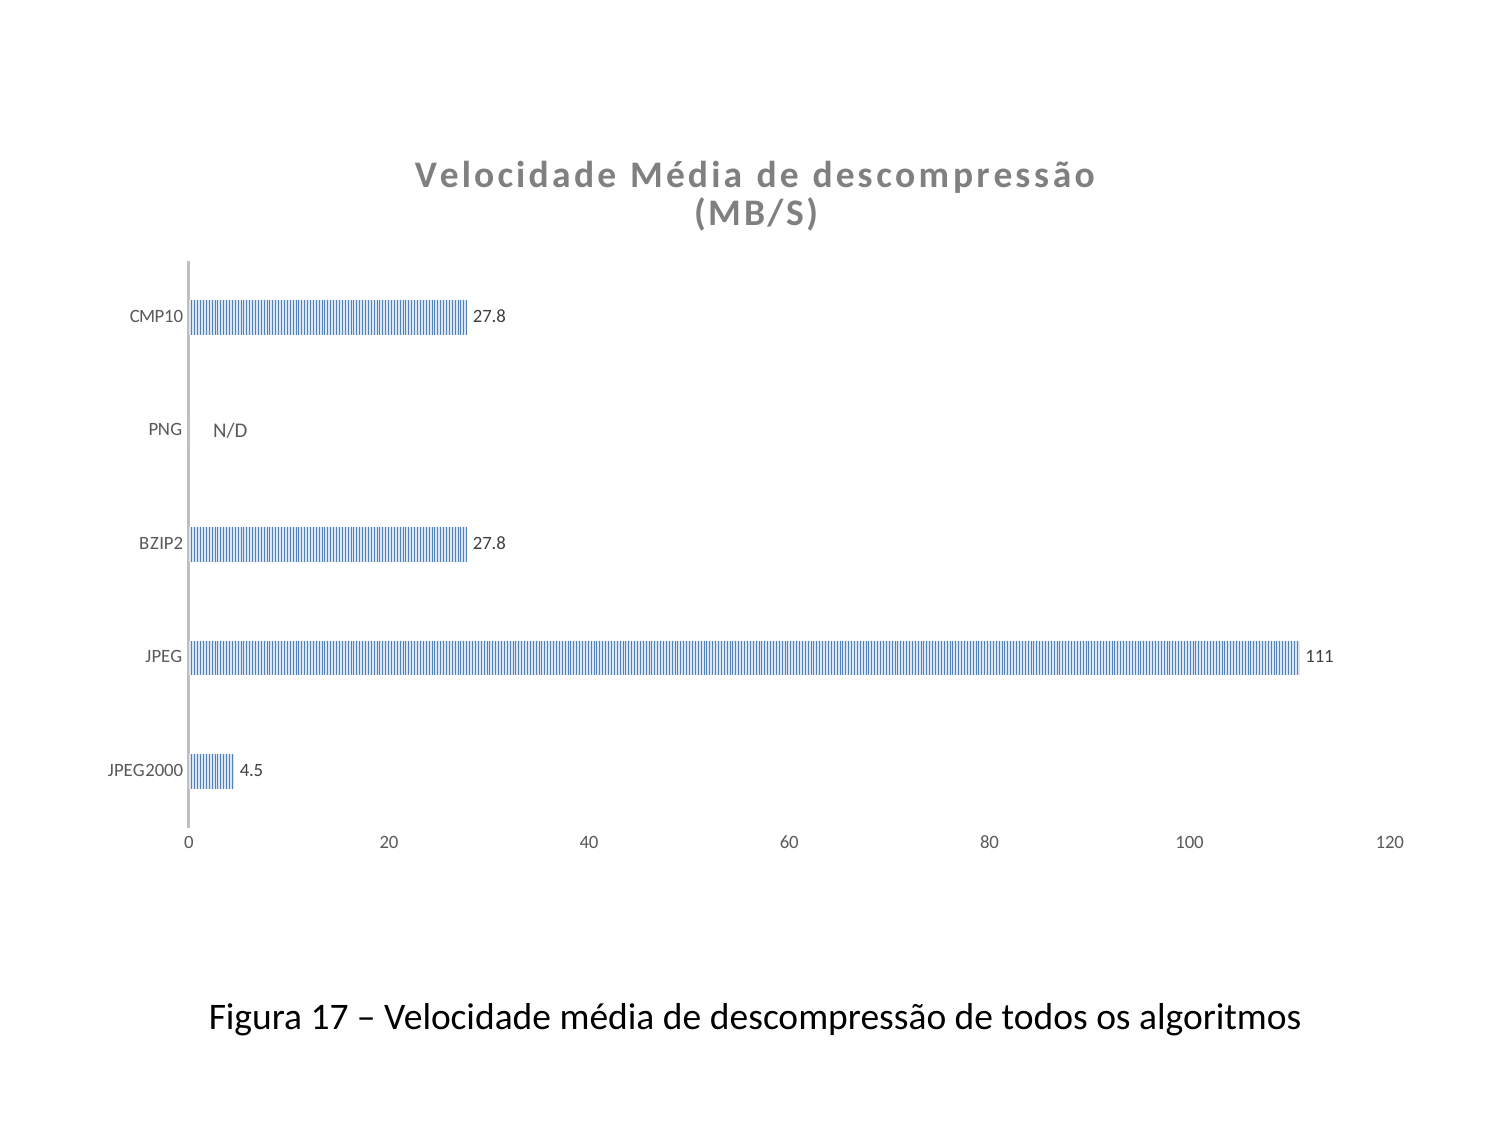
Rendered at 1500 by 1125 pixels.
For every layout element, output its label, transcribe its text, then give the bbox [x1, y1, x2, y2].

chart [80, 125, 1431, 869]
text_box Figura 17 – Velocidade média de descompressão de todos os algoritmos [140, 984, 1371, 1045]
